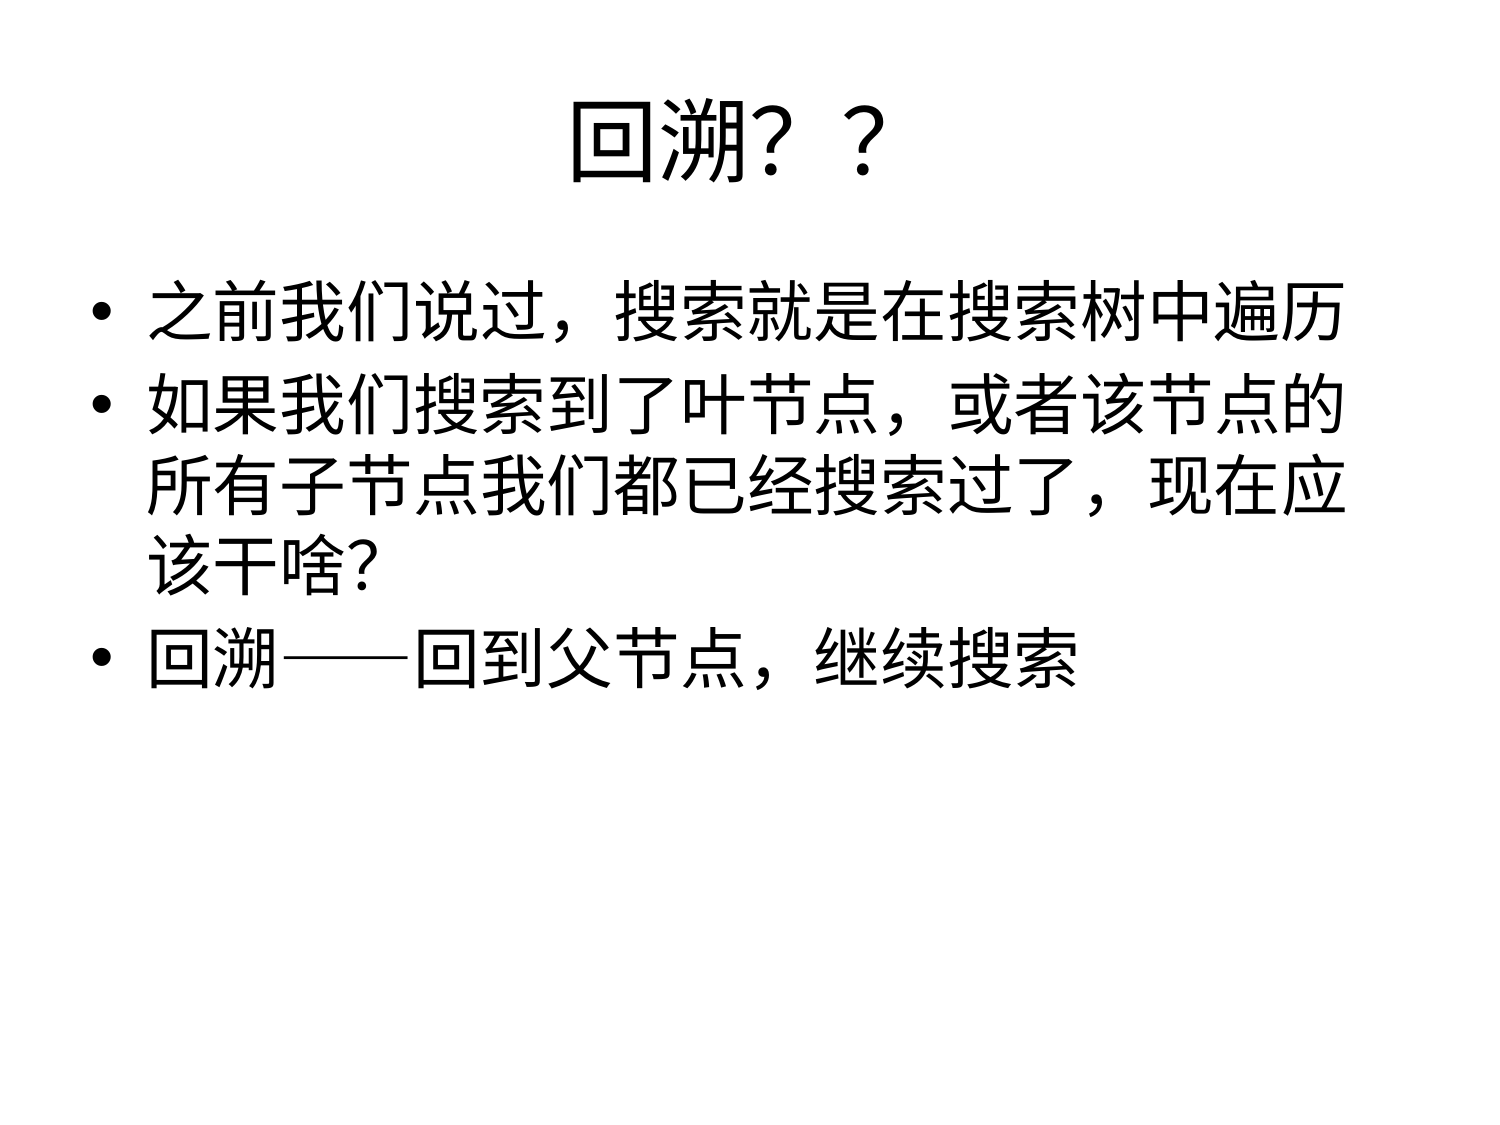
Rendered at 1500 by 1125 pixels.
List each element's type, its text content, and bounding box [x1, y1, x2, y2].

list 之前我们说过，搜索就是在搜索树中遍历 如果我们搜索到了叶节点，或者该节点的所有子节点我们都已经搜索过了，现在应该干啥？ 回溯——回到父节点，继续搜索 [75, 262, 1425, 1005]
title 回溯？？ [75, 45, 1425, 233]
